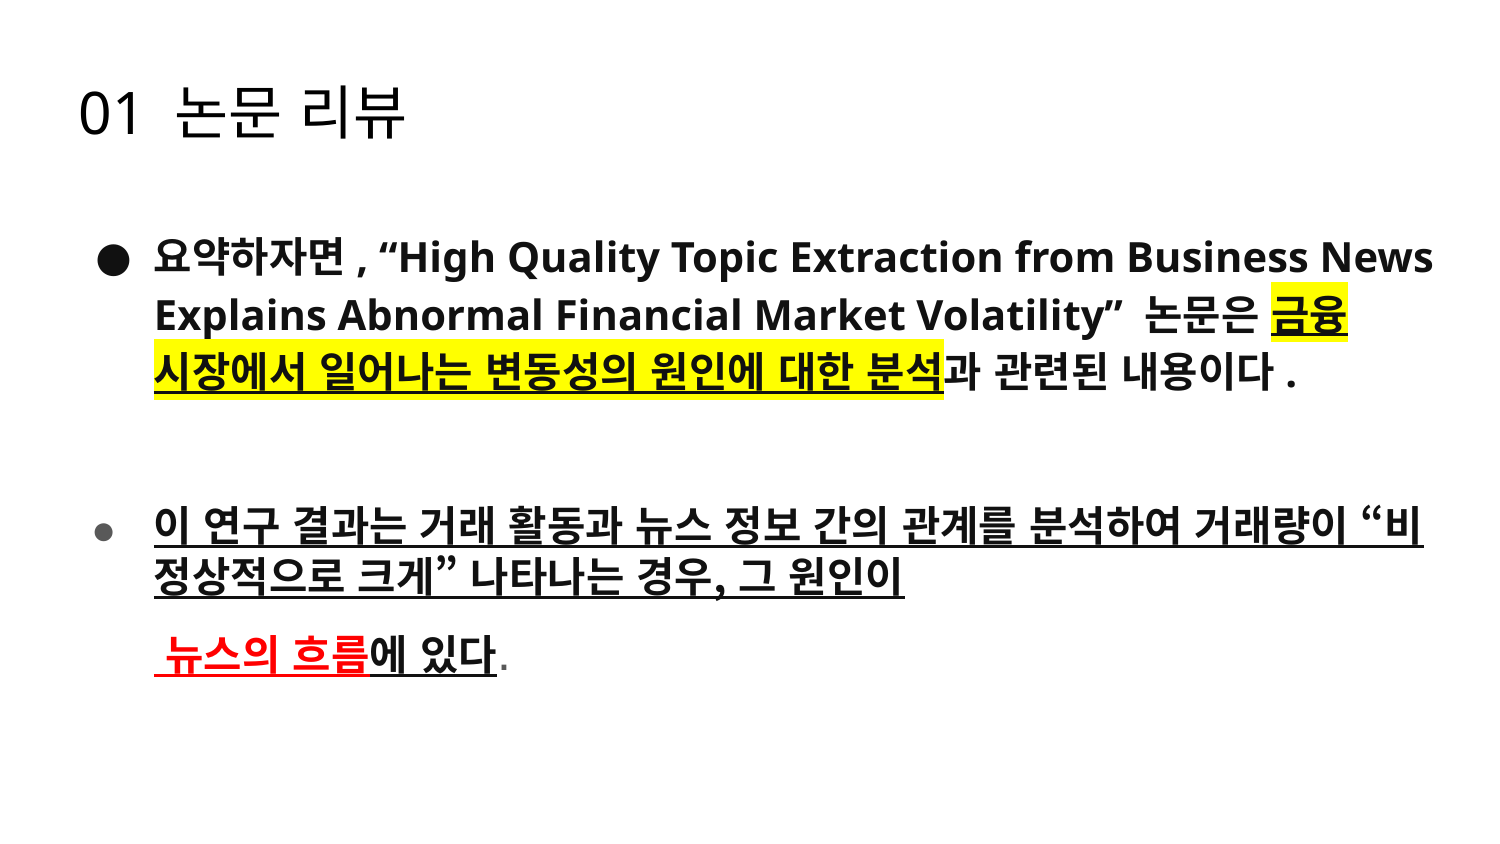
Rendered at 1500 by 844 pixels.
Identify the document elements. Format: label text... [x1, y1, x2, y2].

list 요약하자면, “High Quality Topic Extraction from Business News Explains Abnormal Financial Market Volatility” 논문은 금융 시장에서 일어나는 변동성의 원인에 대한 분석과 관련된 내용이다. 이 연구 결과는 거래 활동과 뉴스 정보 간의 관계를 분석하여 거래량이 “비정상적으로 크게” 나타나는 경우, 그 원인이 뉴스의 흐름에 있다. [63, 208, 1462, 769]
title 01 논문 리뷰 [63, 60, 1462, 155]
